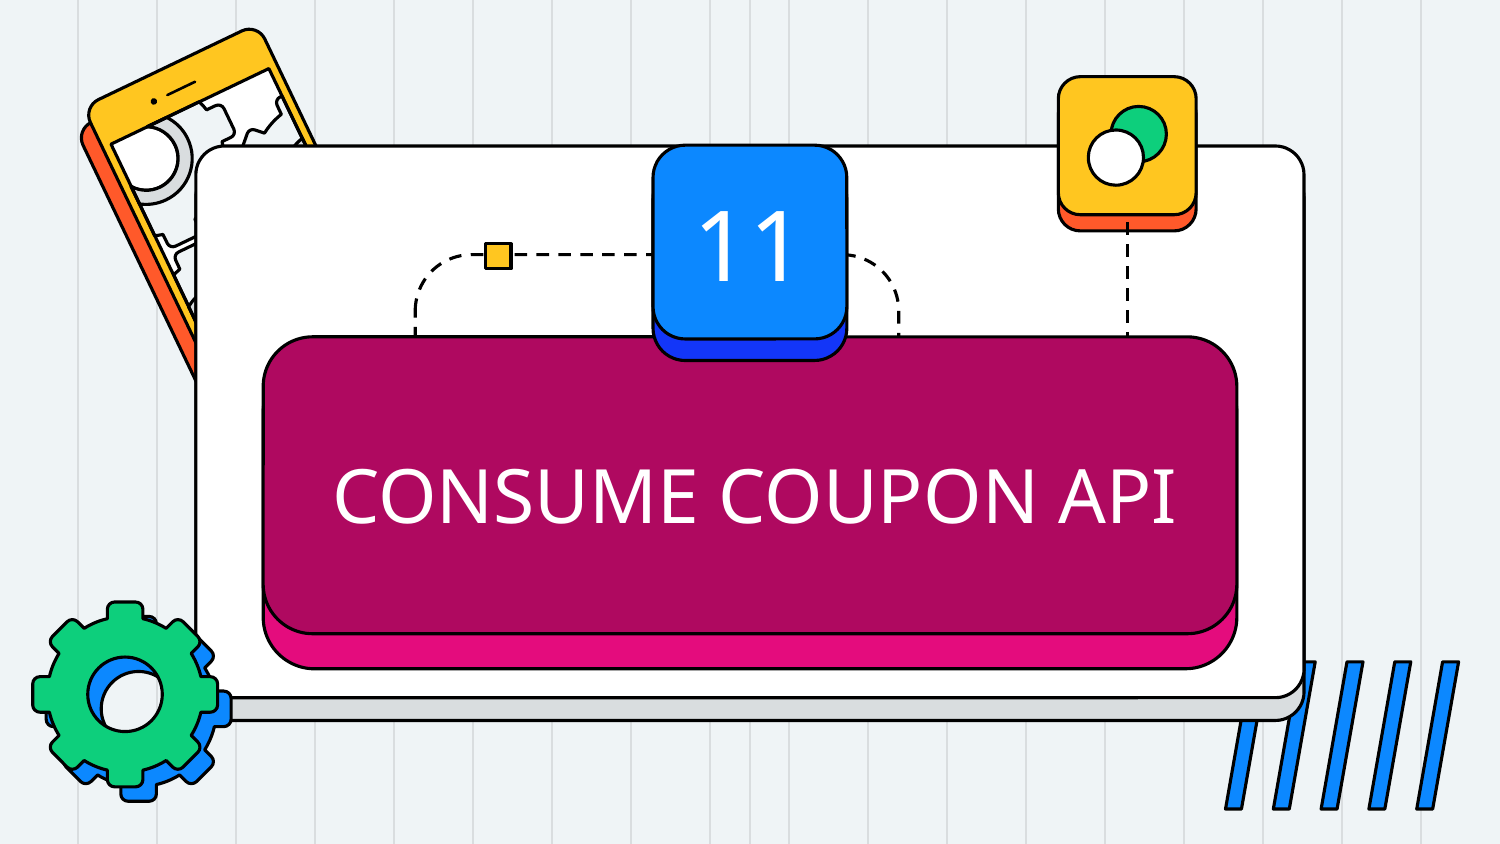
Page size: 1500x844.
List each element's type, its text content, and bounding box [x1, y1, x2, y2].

text_box [653, 145, 847, 339]
text_box [263, 336, 1237, 634]
title 11 [665, 168, 835, 316]
text_box [485, 243, 511, 269]
text_box [415, 254, 653, 336]
text_box [653, 314, 847, 361]
text_box [263, 594, 1237, 669]
text_box [847, 254, 899, 336]
title CONSUME COUPON API [287, 424, 1223, 563]
